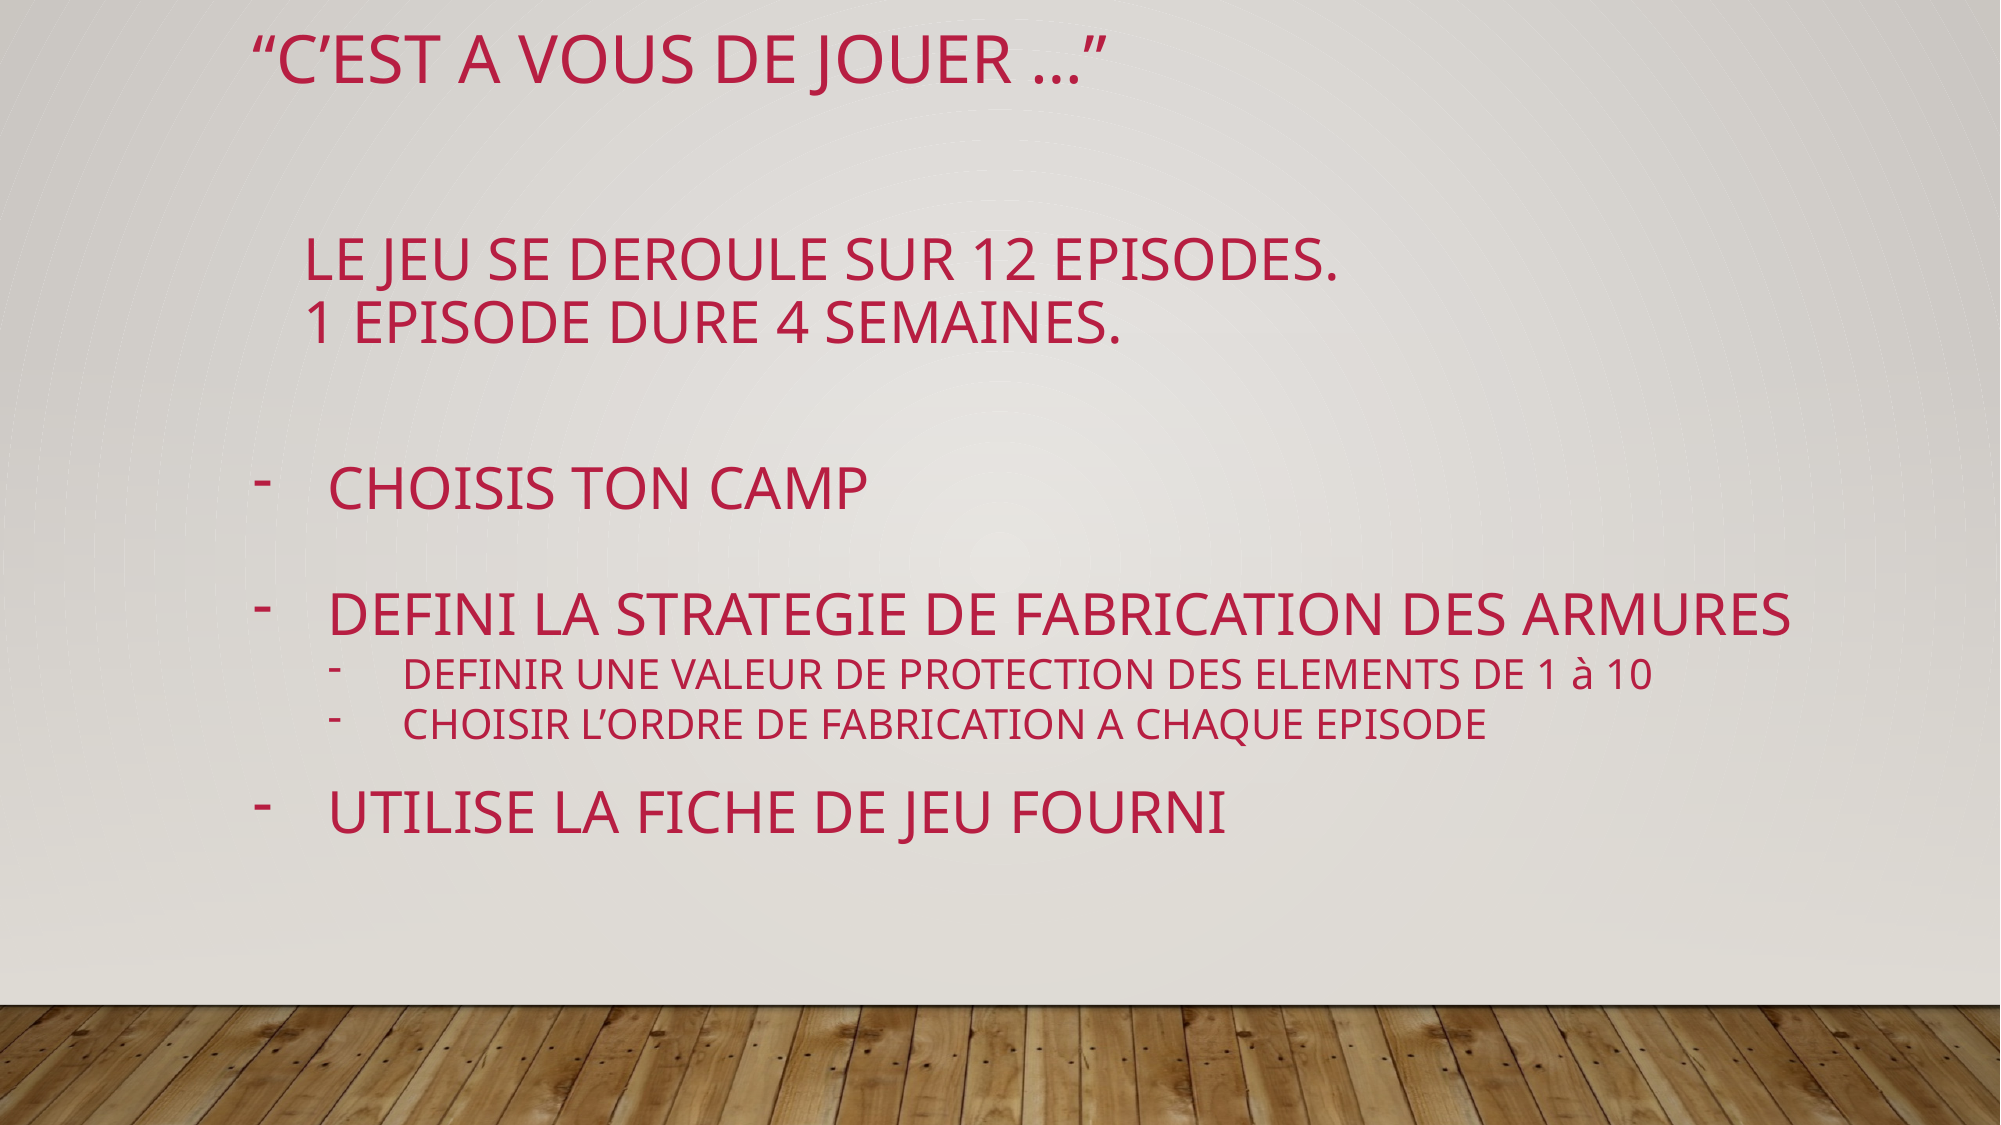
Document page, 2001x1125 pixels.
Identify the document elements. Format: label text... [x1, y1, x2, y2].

text_box “C’est a vous de JOUER …” [238, 19, 1814, 192]
text_box LE JEU SE DEROULE SUR 12 EPISODES. 1 EPISODE DURE 4 SEMAINES. [289, 222, 1865, 395]
picture [0, 1005, 2000, 1125]
text_box Choisis ton CAMP Defini la strategie de fabrication des armurES DEFINIR UNE VALEUR DE PROTECTION DES ELEMENTS DE 1 à 10 CHOISIR L’ORDRE DE FABRICATION A CHAQUE EPISODE UTILISE LA FICHE DE JEU FOURNI [238, 451, 1814, 624]
